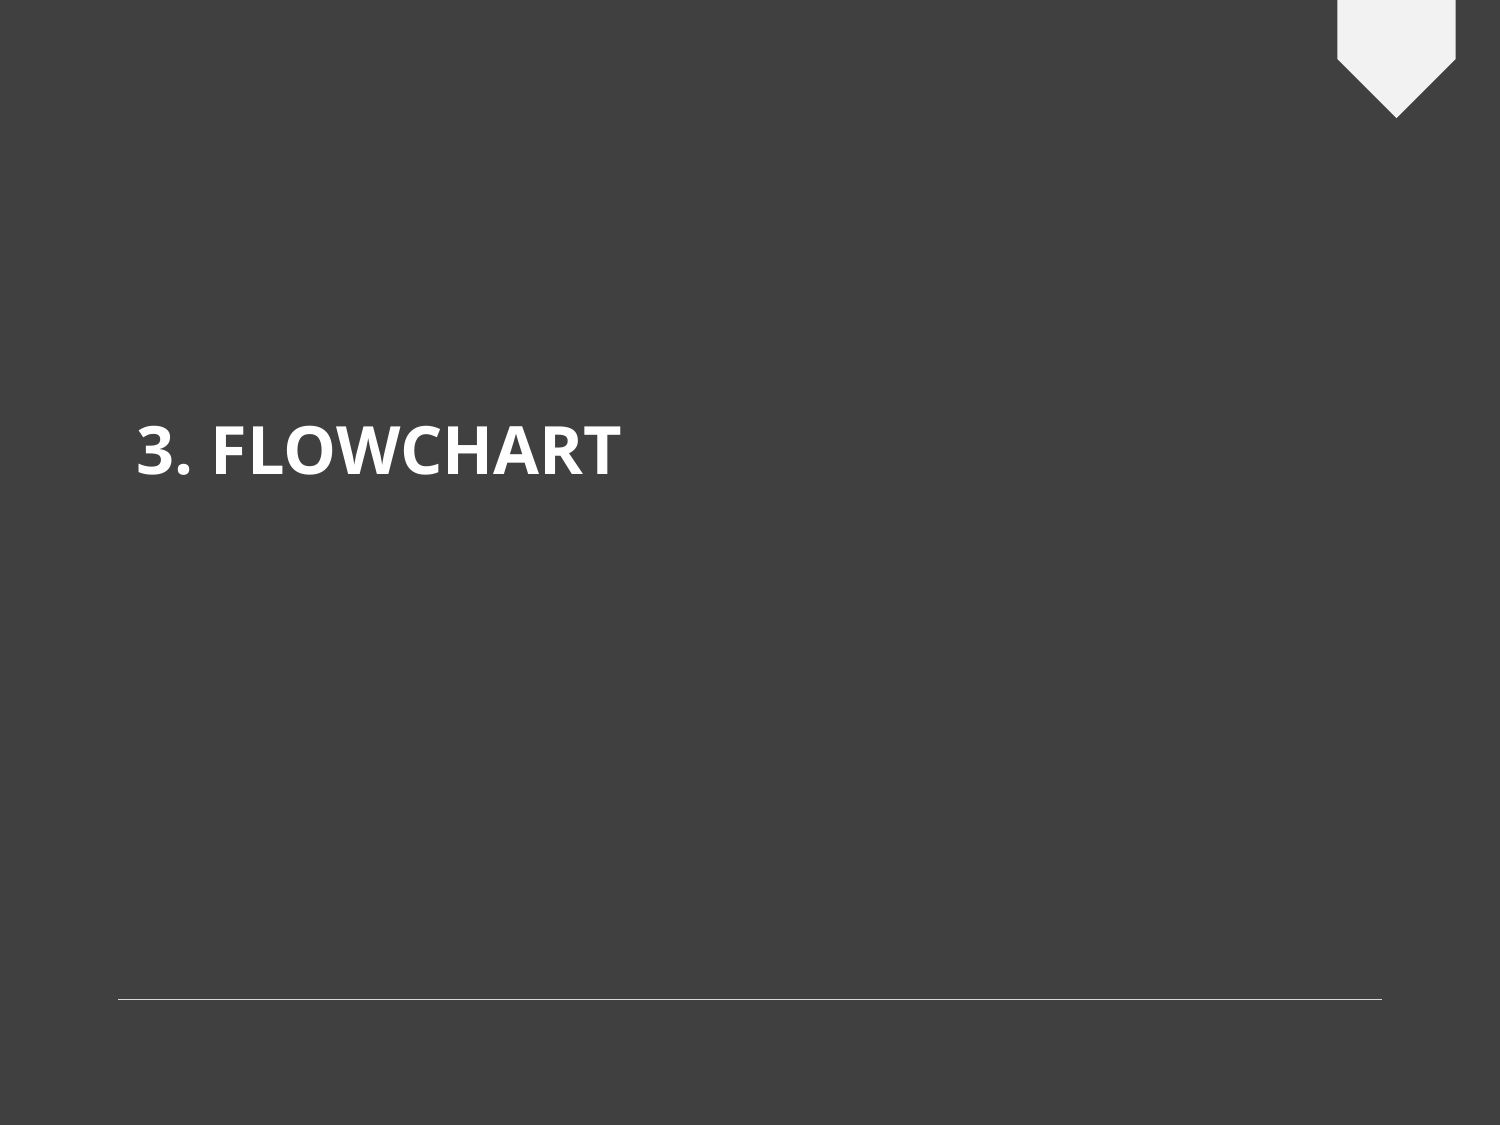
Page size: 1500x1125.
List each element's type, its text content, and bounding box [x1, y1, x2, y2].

text_box 3. FLOWCHART [121, 400, 638, 496]
text_box [1335, 0, 1458, 121]
